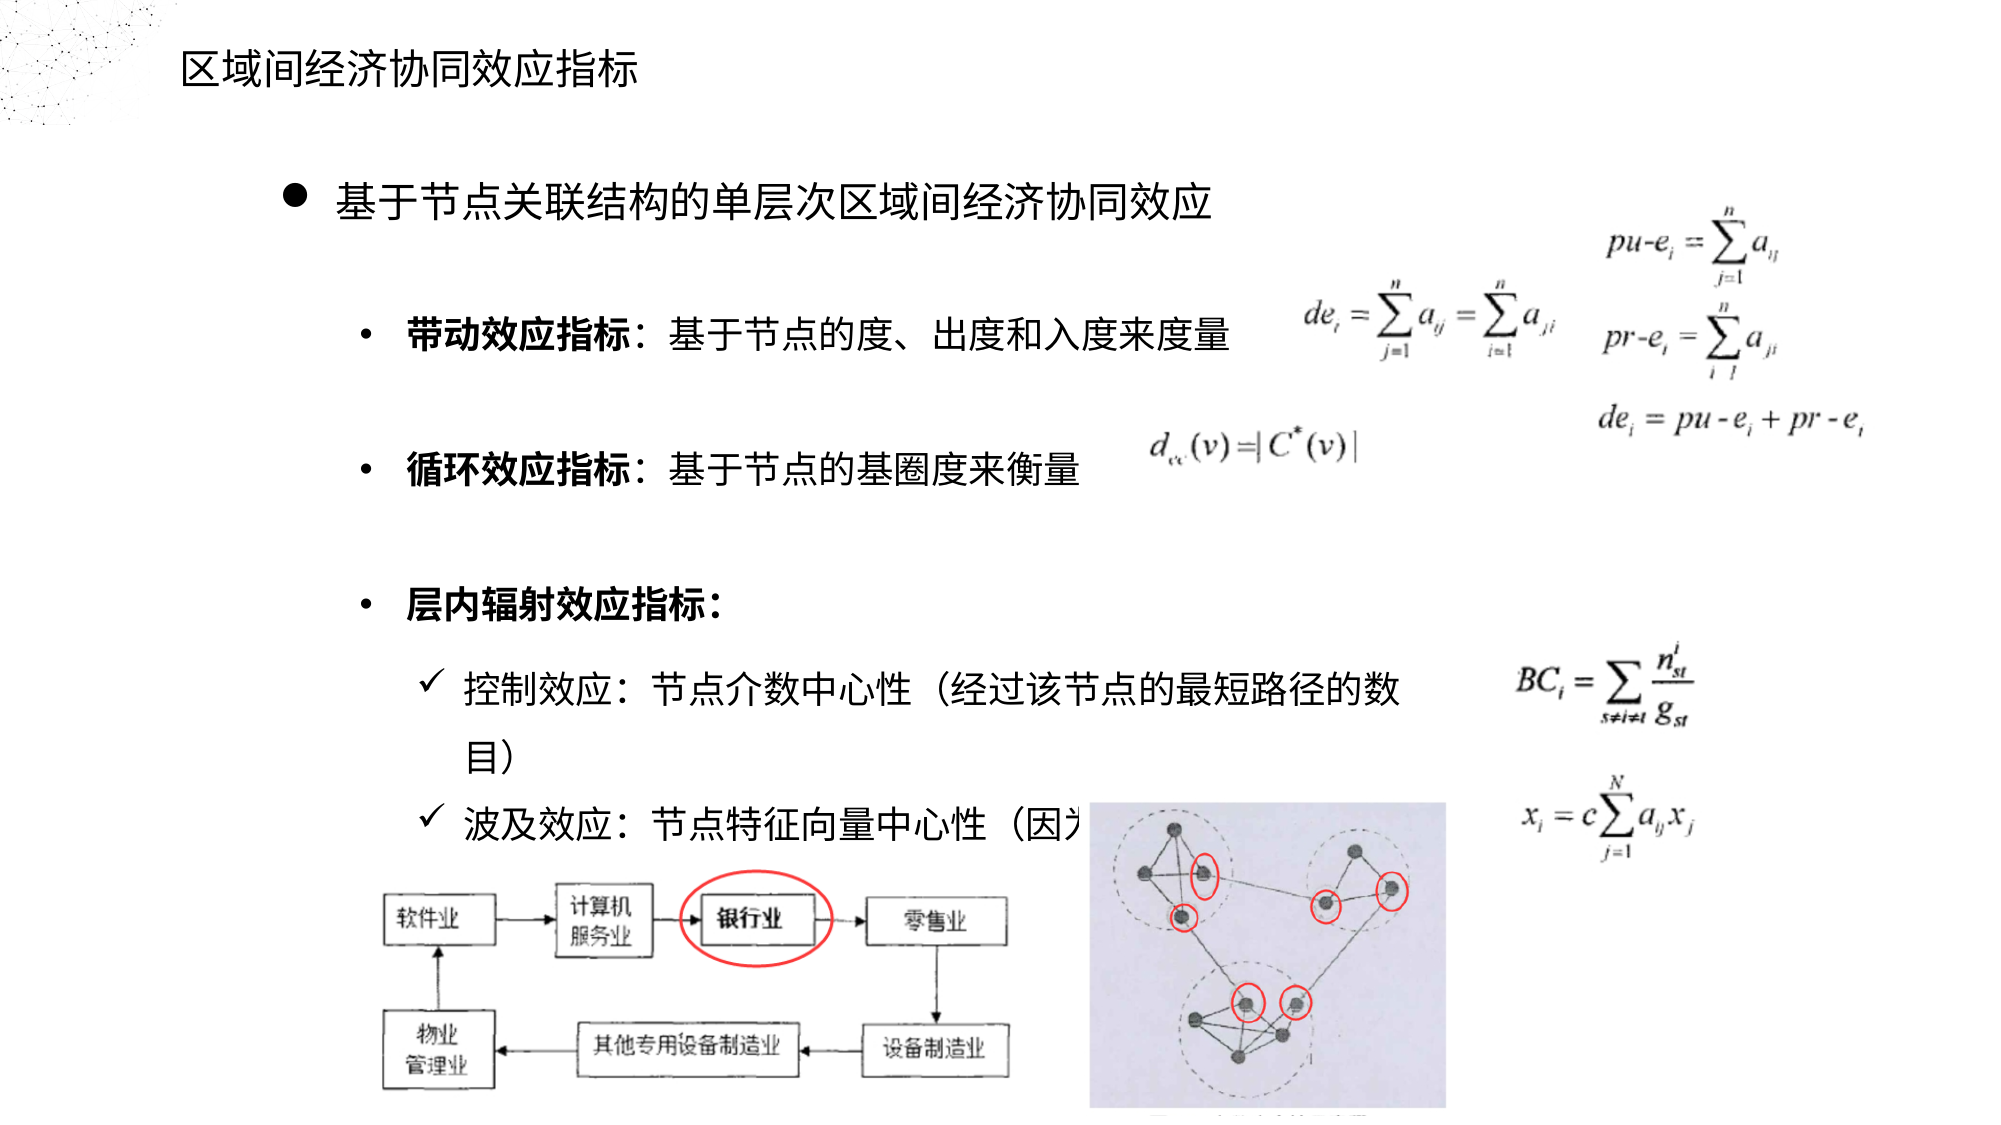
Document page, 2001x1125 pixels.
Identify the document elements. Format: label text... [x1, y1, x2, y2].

picture [356, 865, 1039, 1107]
text_box 基于节点关联结构的单层次区域间经济协同效应 [264, 168, 1228, 233]
picture [1079, 794, 1449, 1116]
picture [1131, 414, 1376, 475]
picture [1295, 257, 1568, 376]
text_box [401, 636, 1715, 873]
picture [1585, 195, 1883, 449]
picture [0, 0, 186, 139]
text_box 区域间经济协同效应指标 [186, 20, 811, 100]
text_box 带动效应指标：基于节点的度、出度和入度来度量 循环效应指标：基于节点的基圈度来衡量 层内辐射效应指标： [344, 213, 1247, 634]
